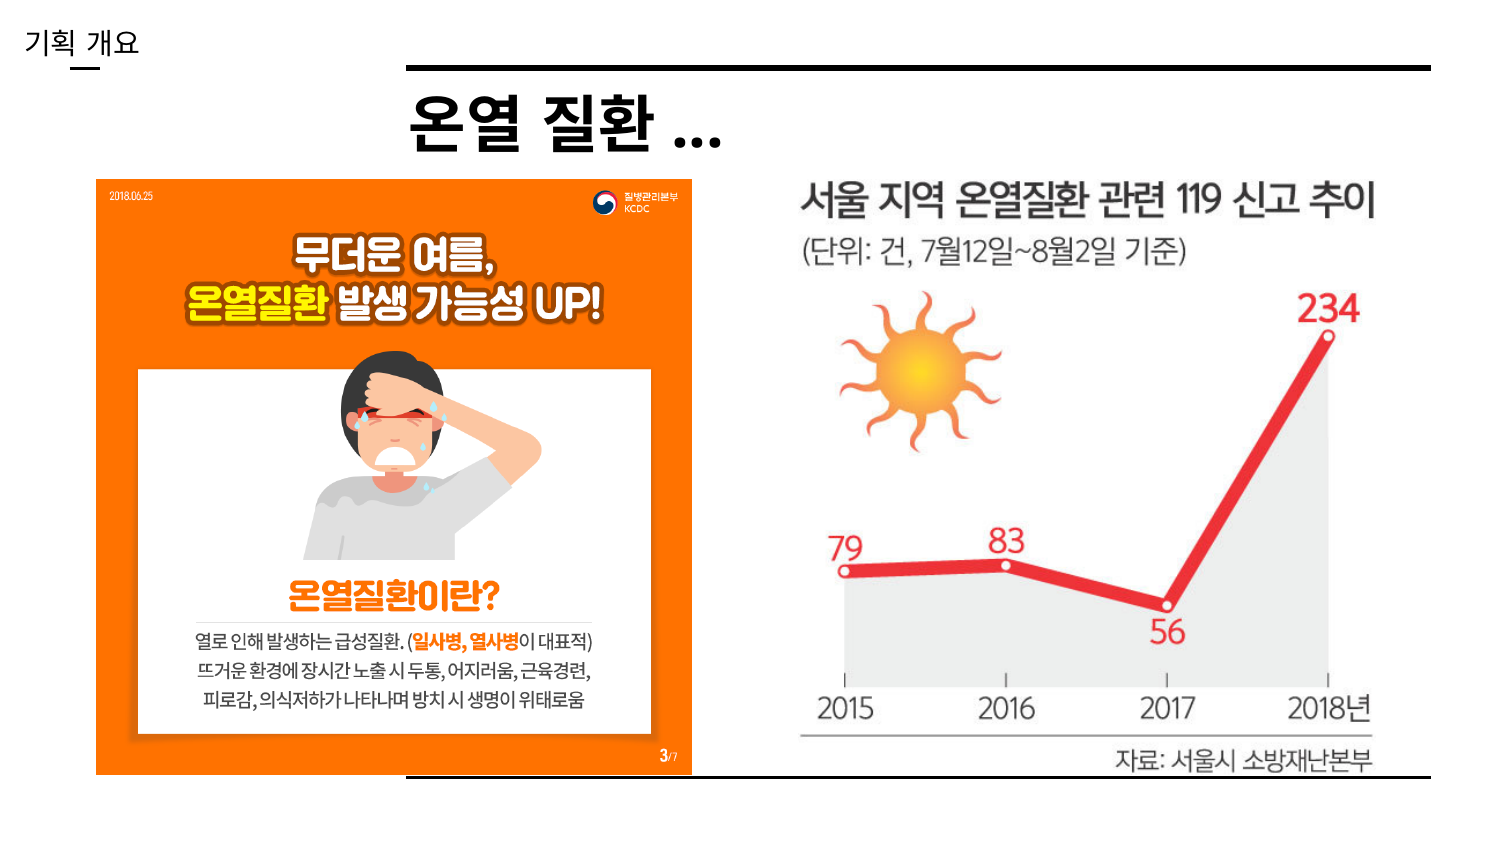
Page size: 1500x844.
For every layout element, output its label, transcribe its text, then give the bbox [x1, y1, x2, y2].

text_box 기획 개요 [9, 10, 205, 68]
picture [798, 179, 1376, 776]
title 온열 질환... [393, 69, 1431, 174]
picture [95, 179, 692, 776]
